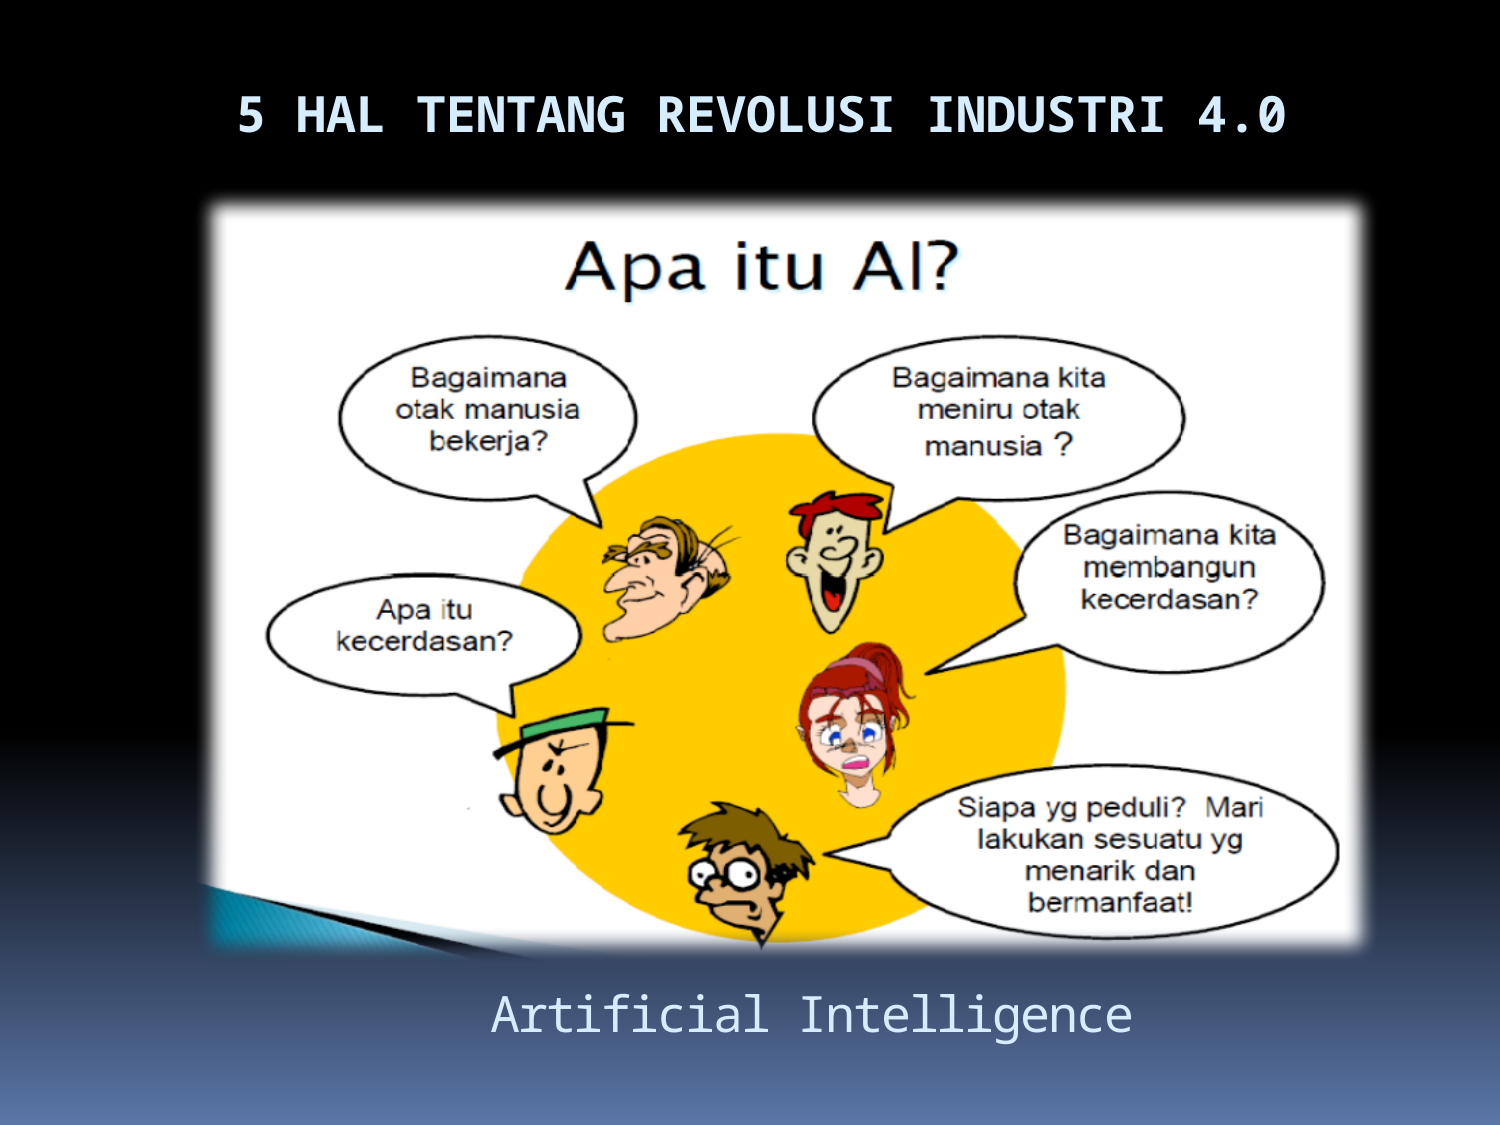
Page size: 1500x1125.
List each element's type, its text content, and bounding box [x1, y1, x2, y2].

text_box 5 Hal tentang Revolusi Industri 4.0 [124, 74, 1400, 225]
text_box Artificial Intelligence [174, 974, 1450, 1125]
picture [193, 187, 1379, 963]
